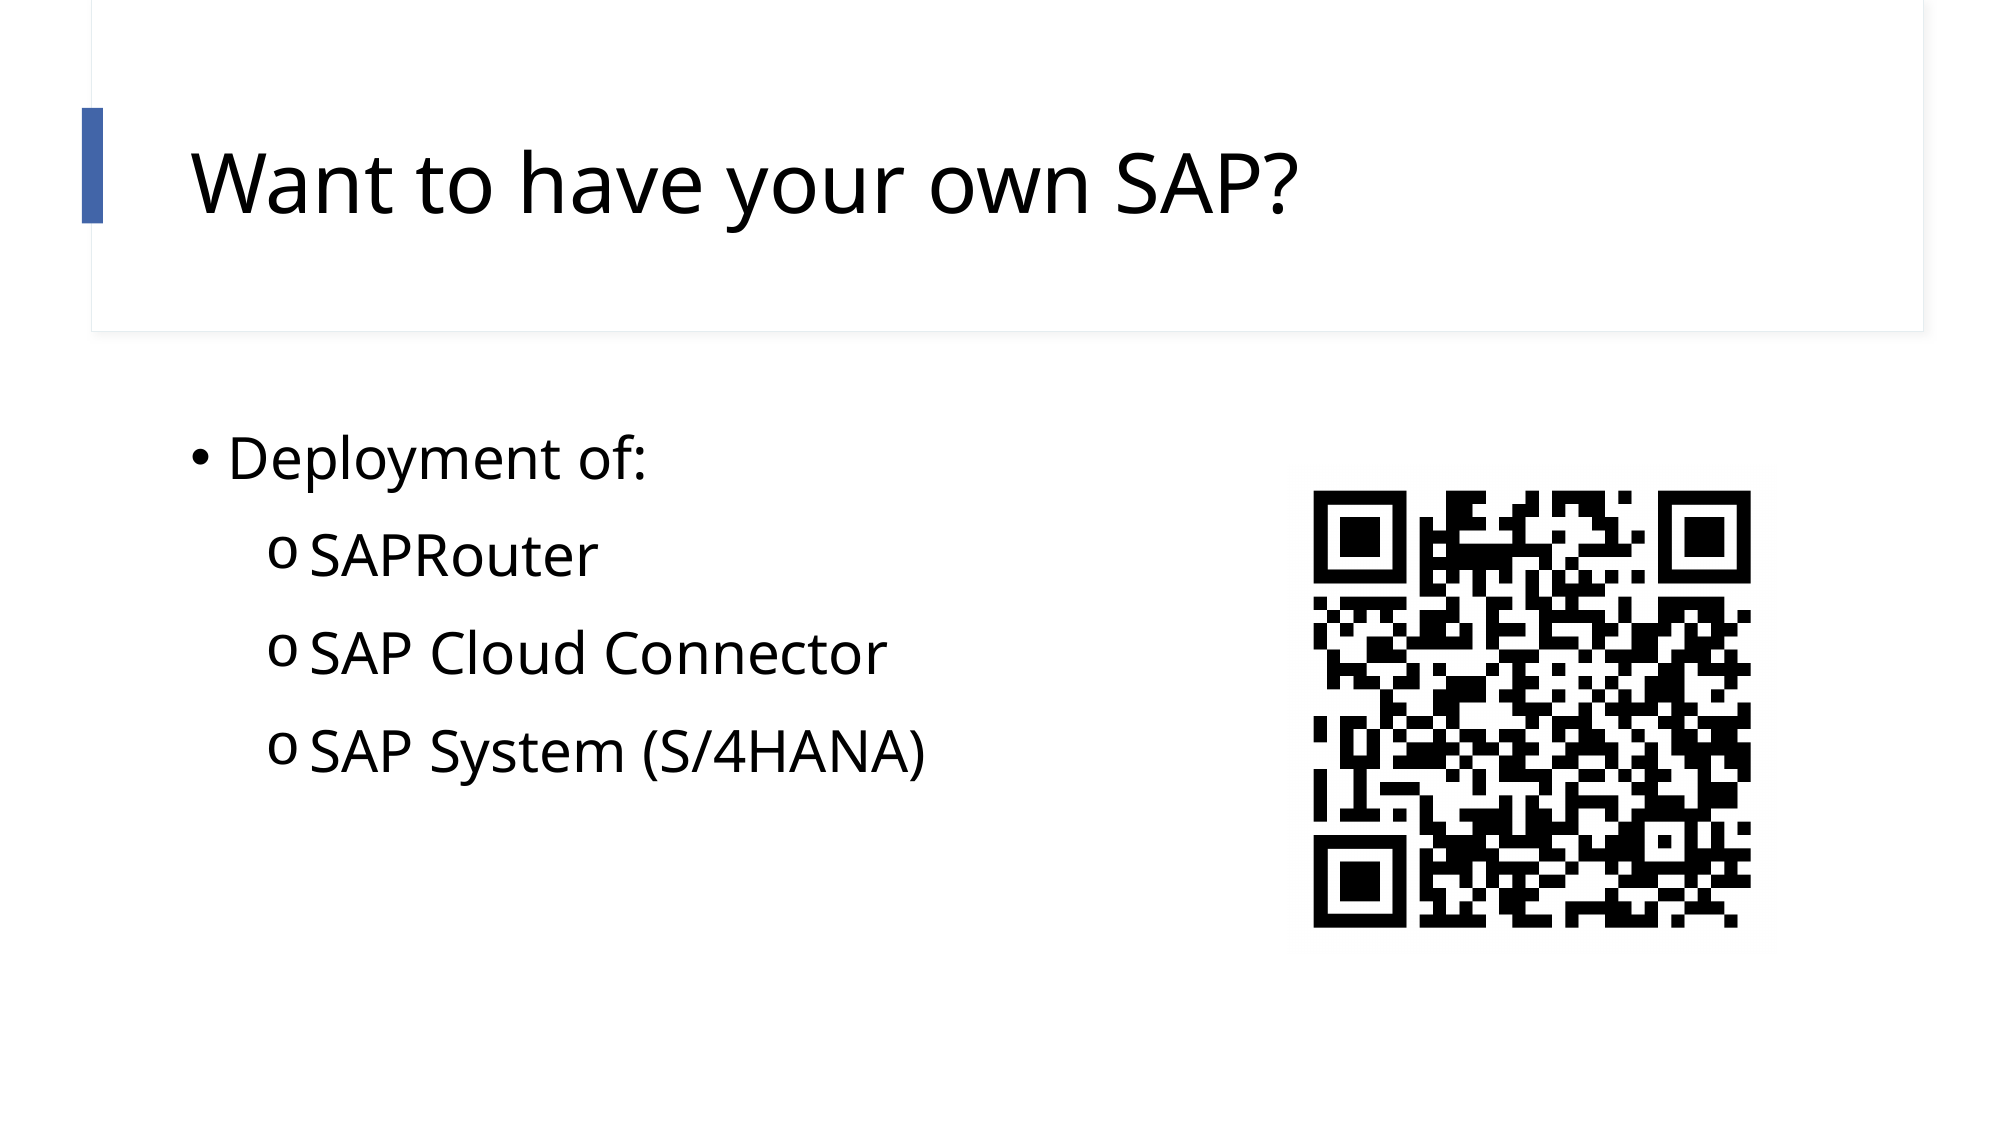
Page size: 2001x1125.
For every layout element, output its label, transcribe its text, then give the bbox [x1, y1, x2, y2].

list Deployment of: SAPRouter SAP Cloud Connector SAP System (S/4HANA) [182, 405, 994, 1013]
title Want to have your own SAP? [182, 89, 1852, 284]
picture [1287, 464, 1777, 954]
